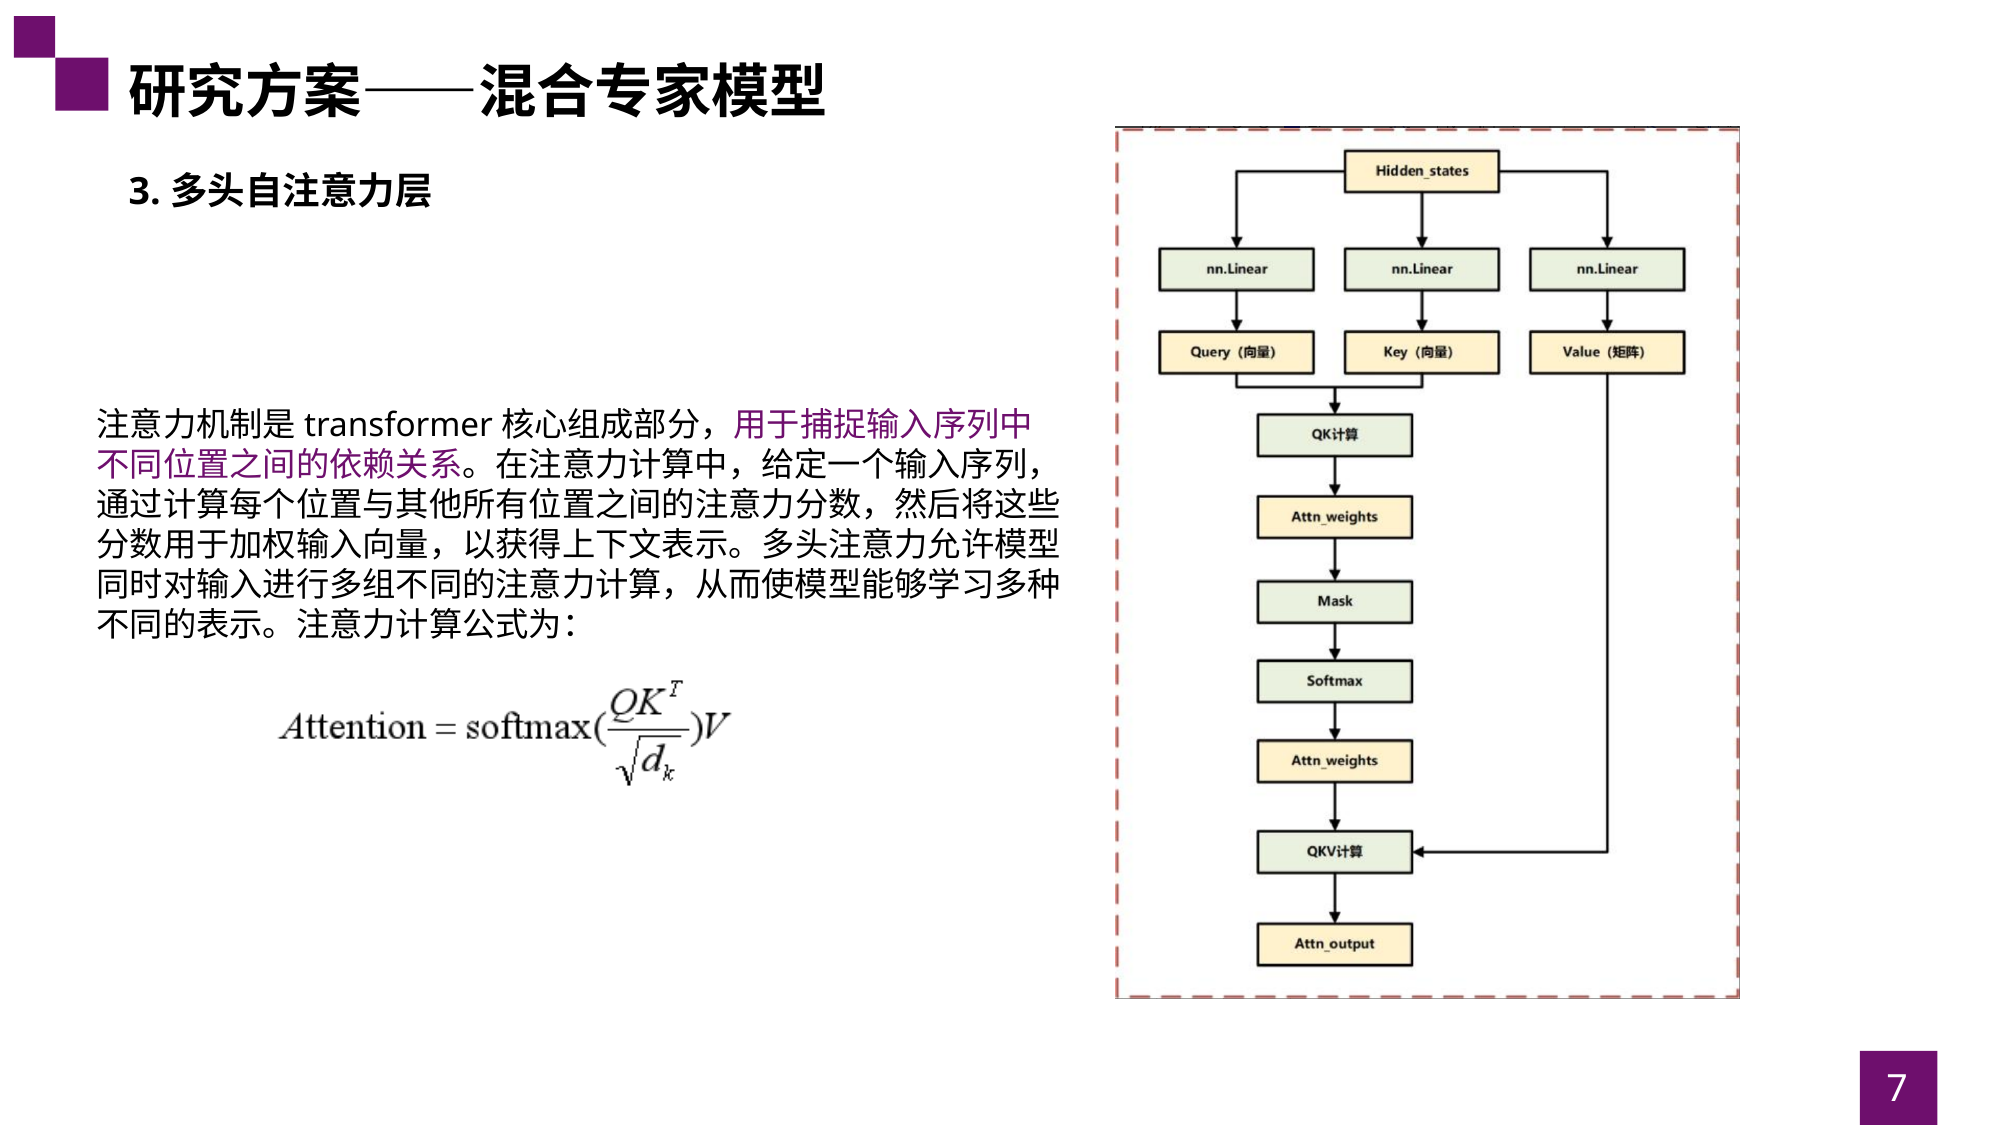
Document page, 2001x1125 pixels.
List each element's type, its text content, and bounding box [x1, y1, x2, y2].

text_box 注意力机制是transformer核心组成部分，用于捕捉输入序列中不同位置之间的依赖关系。在注意力计算中，给定一个输入序列，通过计算每个位置与其他所有位置之间的注意力分数，然后将这些分数用于加权输入向量，以获得上下文表示。多头注意力允许模型同时对输入进行多组不同的注意力计算，从而使模型能够学习多种不同的表示。注意力计算公式为： [81, 395, 1079, 651]
text_box 3.多头自注意力层 [114, 159, 506, 220]
picture [1115, 126, 1740, 999]
text_box 7 [1871, 1056, 1926, 1117]
text_box [1859, 1050, 1939, 1125]
text_box [54, 57, 109, 112]
text_box 研究方案——混合专家模型 [114, 47, 885, 132]
text_box [13, 15, 56, 59]
picture [273, 671, 737, 795]
